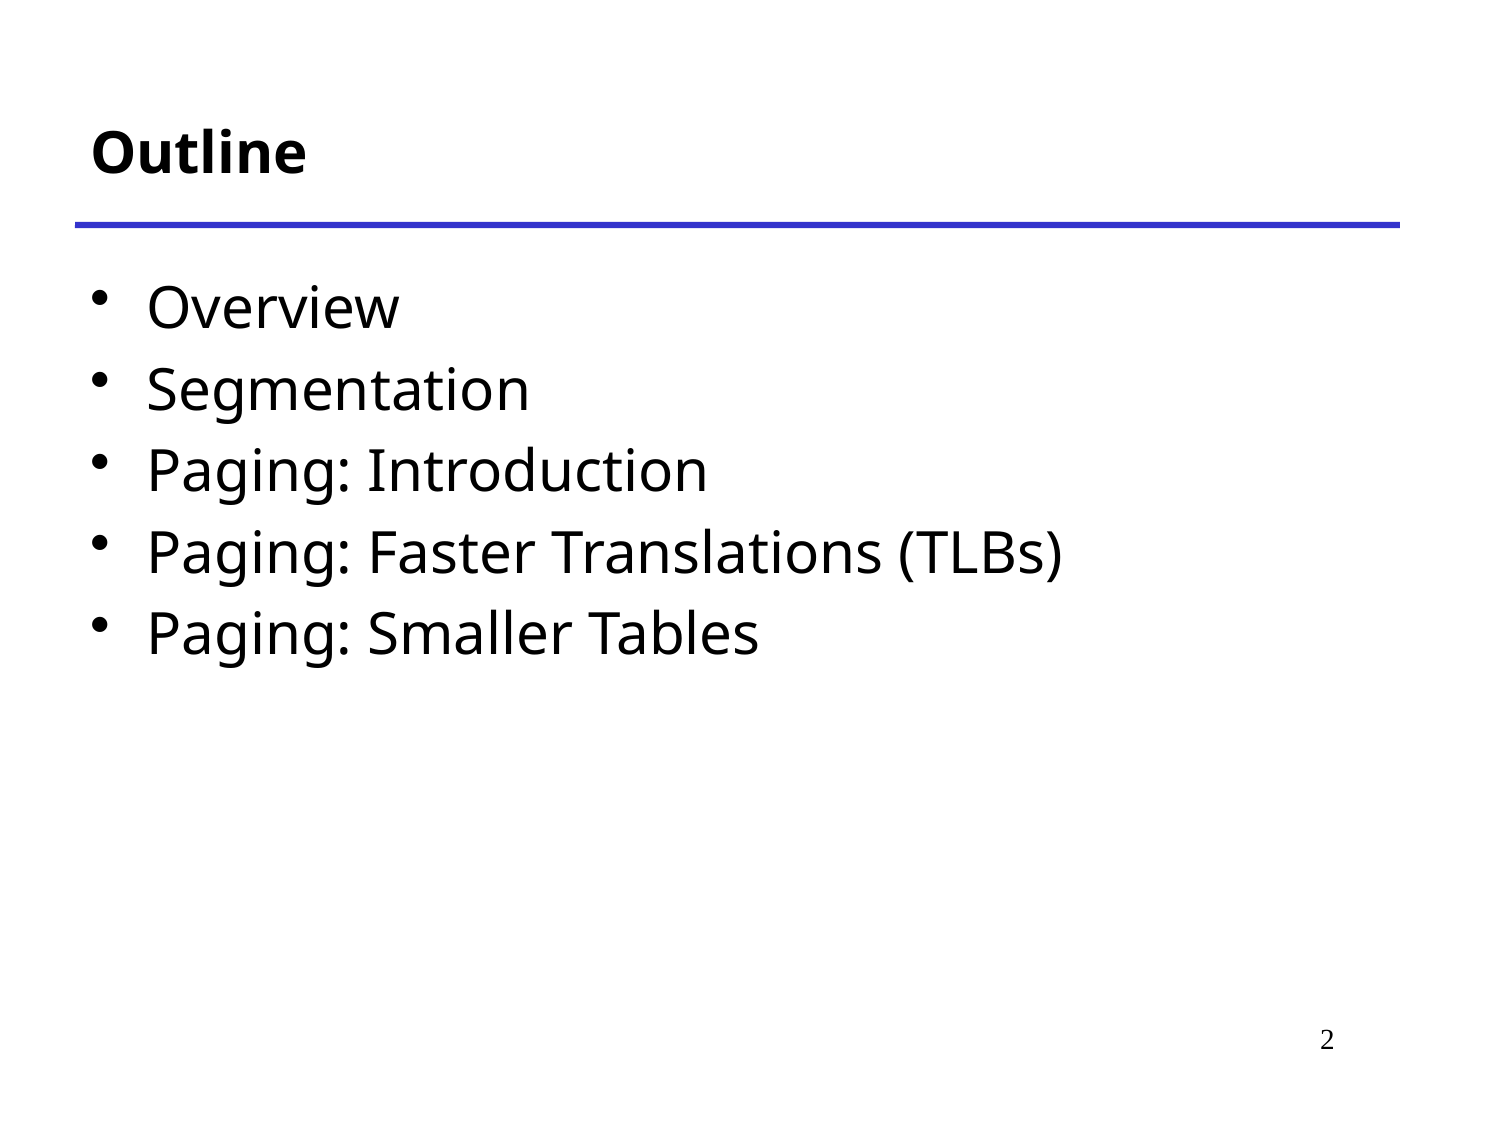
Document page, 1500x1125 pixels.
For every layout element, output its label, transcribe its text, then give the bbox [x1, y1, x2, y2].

slide_number 2 [1137, 1012, 1351, 1088]
list Overview Segmentation Paging: Introduction Paging: Faster Translations (TLBs) Paging: Smaller Tables [75, 262, 1438, 988]
title Outline [75, 75, 1400, 225]
